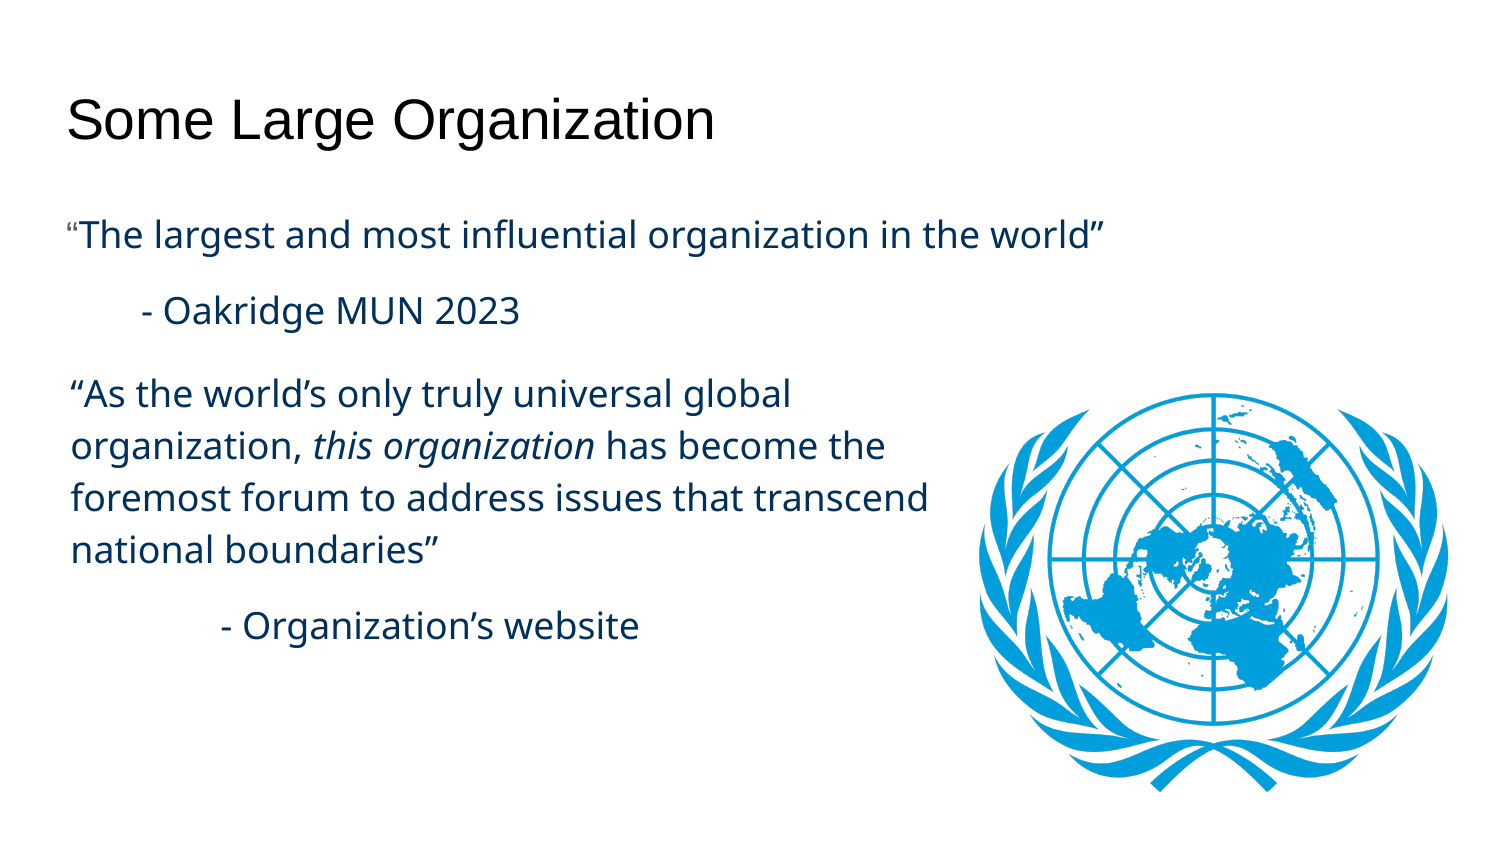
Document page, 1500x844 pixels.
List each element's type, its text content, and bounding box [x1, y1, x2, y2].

list “The largest and most influential organization in the world” - Oakridge MUN 2023 [51, 189, 1449, 349]
picture [976, 390, 1451, 794]
title Some Large Organization [51, 72, 1449, 167]
list “As the world’s only truly universal global organization, this organization has become the foremost forum to address issues that transcend national boundaries” - Organization’s website [55, 348, 978, 794]
